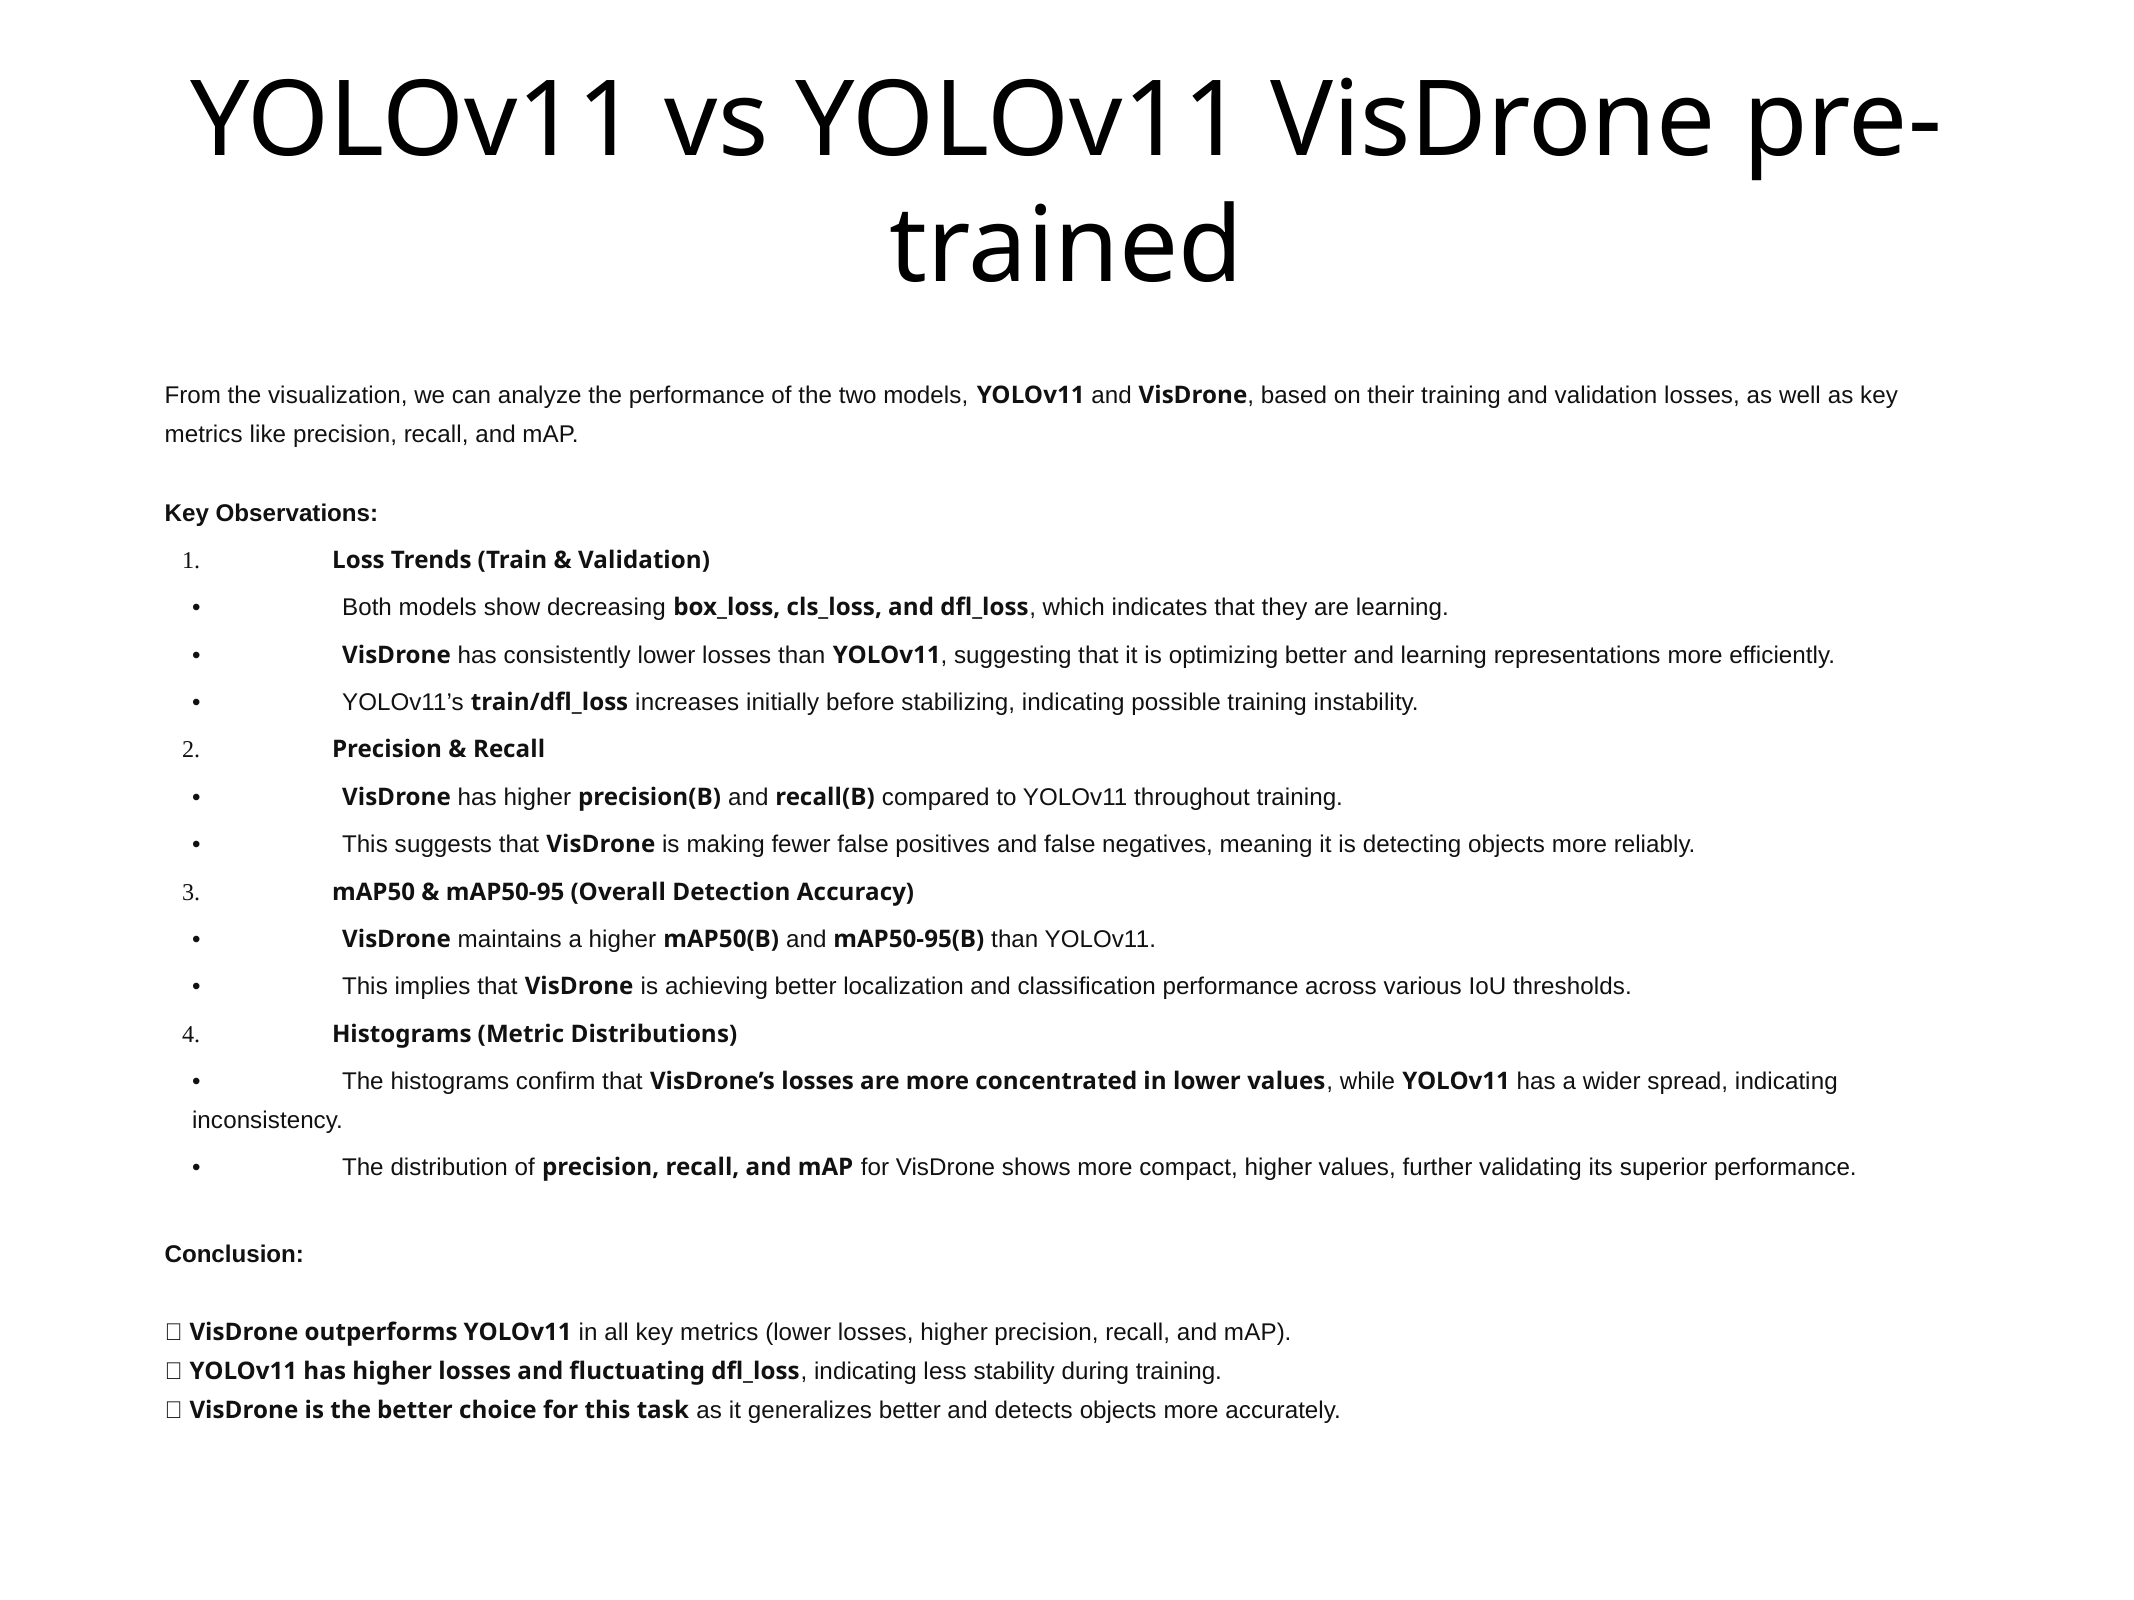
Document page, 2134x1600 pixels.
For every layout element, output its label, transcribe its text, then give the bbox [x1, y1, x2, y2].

list From the visualization, we can analyze the performance of the two models, YOLOv11 and VisDrone, based on their training and validation losses, as well as key metrics like precision, recall, and mAP. Key Observations: 1. Loss Trends (Train & Validation) • Both models show decreasing box_loss, cls_loss, and dfl_loss, which indicates that they are learning. • VisDrone has consistently lower losses than YOLOv11, suggesting that it is optimizing better and learning representations more efficiently. • YOLOv11’s train/dfl_loss increases initially before stabilizing, indicating possible training instability. 2. Precision & Recall • VisDrone has higher precision(B) and recall(B) compared to YOLOv11 throughout training. • This suggests that VisDrone is making fewer false positives and false negatives, meaning it is detecting objects more reliably. 3. mAP50 & mAP50-95 (Overall Detection Accuracy) • VisDrone maintains a higher mAP50(B) and mAP50-95(B) than YOLOv11. • This implies that VisDrone is achieving better localization and classification performance across various IoU thresholds. 4. Histograms (Metric Distributions) • The histograms confirm that VisDrone’s losses are more concentrated in lower values, while YOLOv11 has a wider spread, indicating inconsistency. • The distribution of precision, recall, and mAP for VisDrone shows more compact, higher values, further validating its superior performance. Conclusion: ✅ VisDrone outperforms YOLOv11 in all key metrics (lower losses, higher precision, recall, and mAP). ❌ YOLOv11 has higher losses and fluctuating dfl_loss, indicating less stability during training. 🎯 VisDrone is the better choice for this task as it generalizes better and detects objects more accurately. [156, 343, 1977, 1450]
text_box YOLOv11 vs YOLOv11 VisDrone pre-trained [156, 41, 1977, 311]
